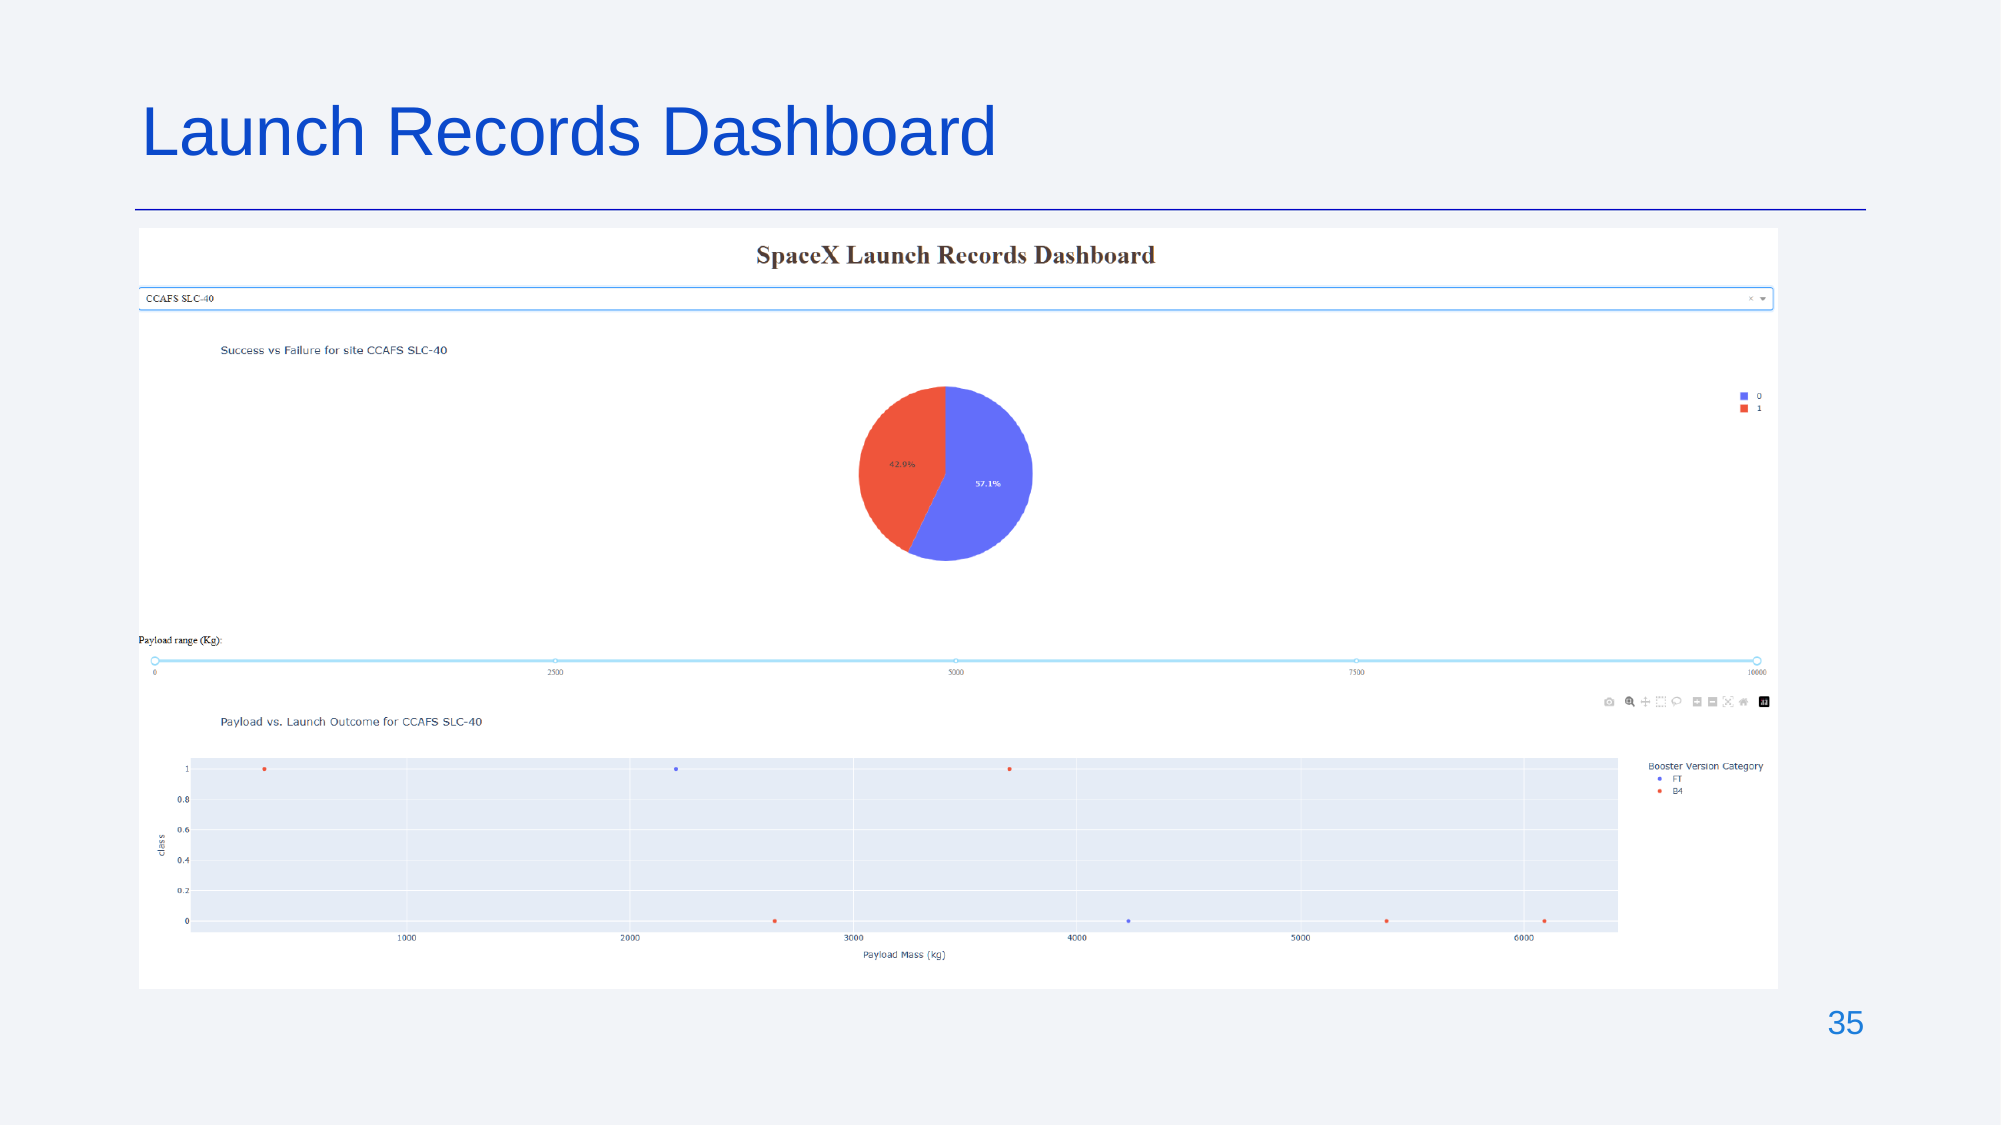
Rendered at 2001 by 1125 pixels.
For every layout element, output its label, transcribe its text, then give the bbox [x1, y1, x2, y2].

picture [0, 0, 2001, 1125]
slide_number ‹#› [1429, 988, 1880, 1055]
text_box Launch Records Dashboard [126, 88, 1852, 179]
